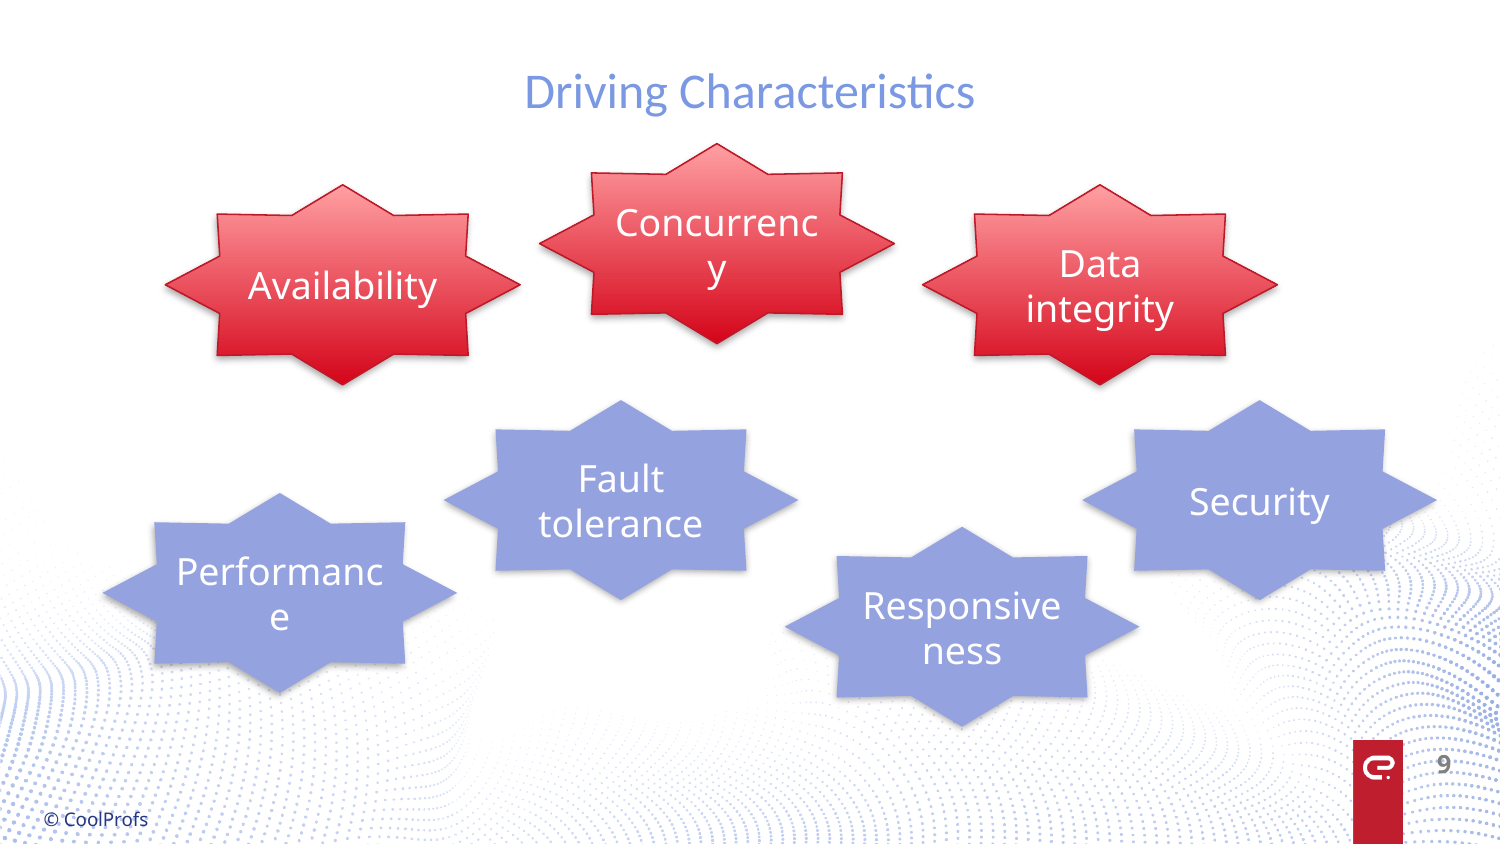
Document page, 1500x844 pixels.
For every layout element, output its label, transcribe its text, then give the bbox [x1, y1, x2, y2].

text_box Availability [164, 184, 521, 386]
text_box Concurrency [538, 142, 896, 345]
text_box Security [1081, 399, 1438, 601]
text_box Fault tolerance [442, 399, 800, 601]
text_box Performance [101, 492, 459, 694]
title Driving Characteristics [53, 26, 1447, 151]
text_box Responsiveness [783, 526, 1141, 728]
text_box Data integrity [921, 184, 1279, 386]
